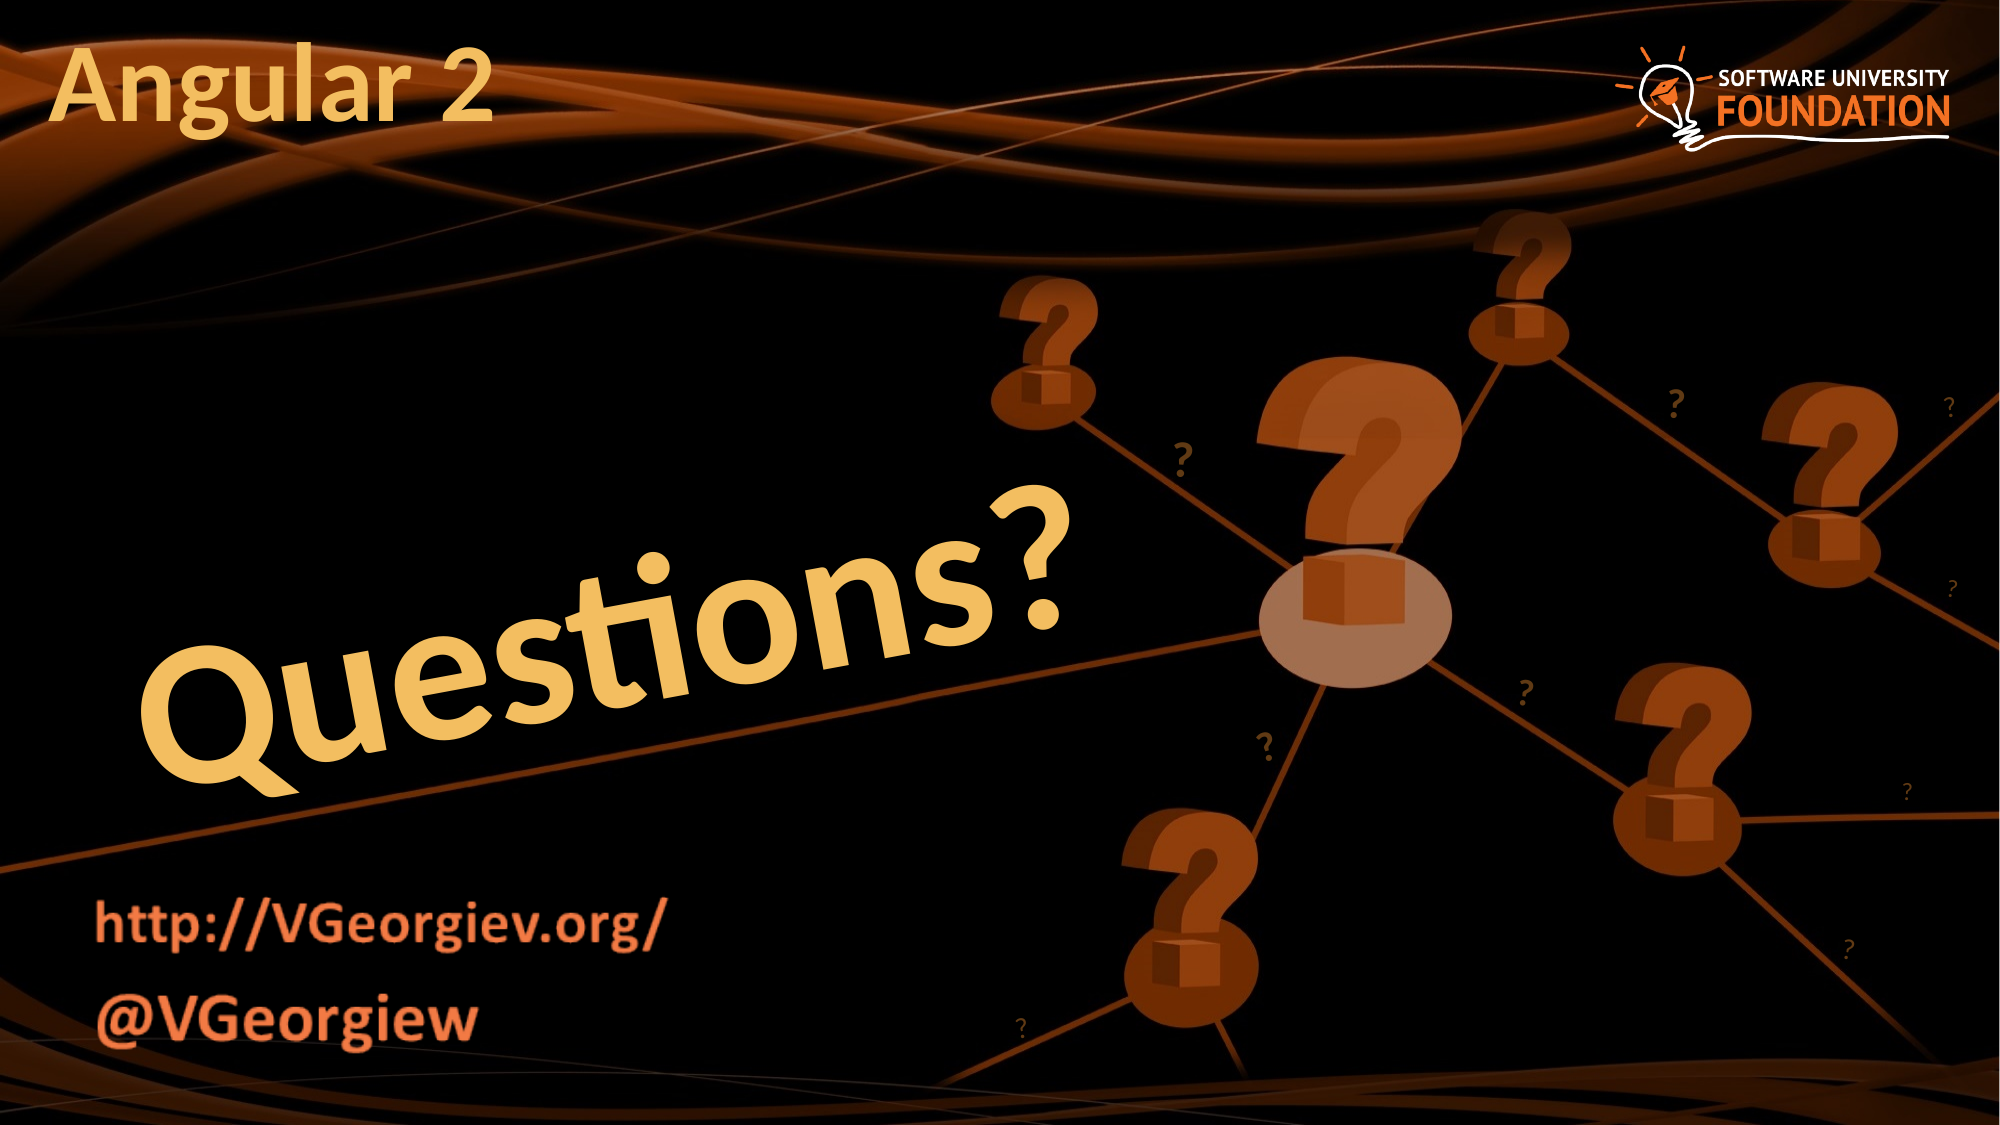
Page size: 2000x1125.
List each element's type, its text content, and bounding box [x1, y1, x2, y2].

title Angular 2 [30, 19, 1595, 150]
picture [0, 0, 2000, 1125]
